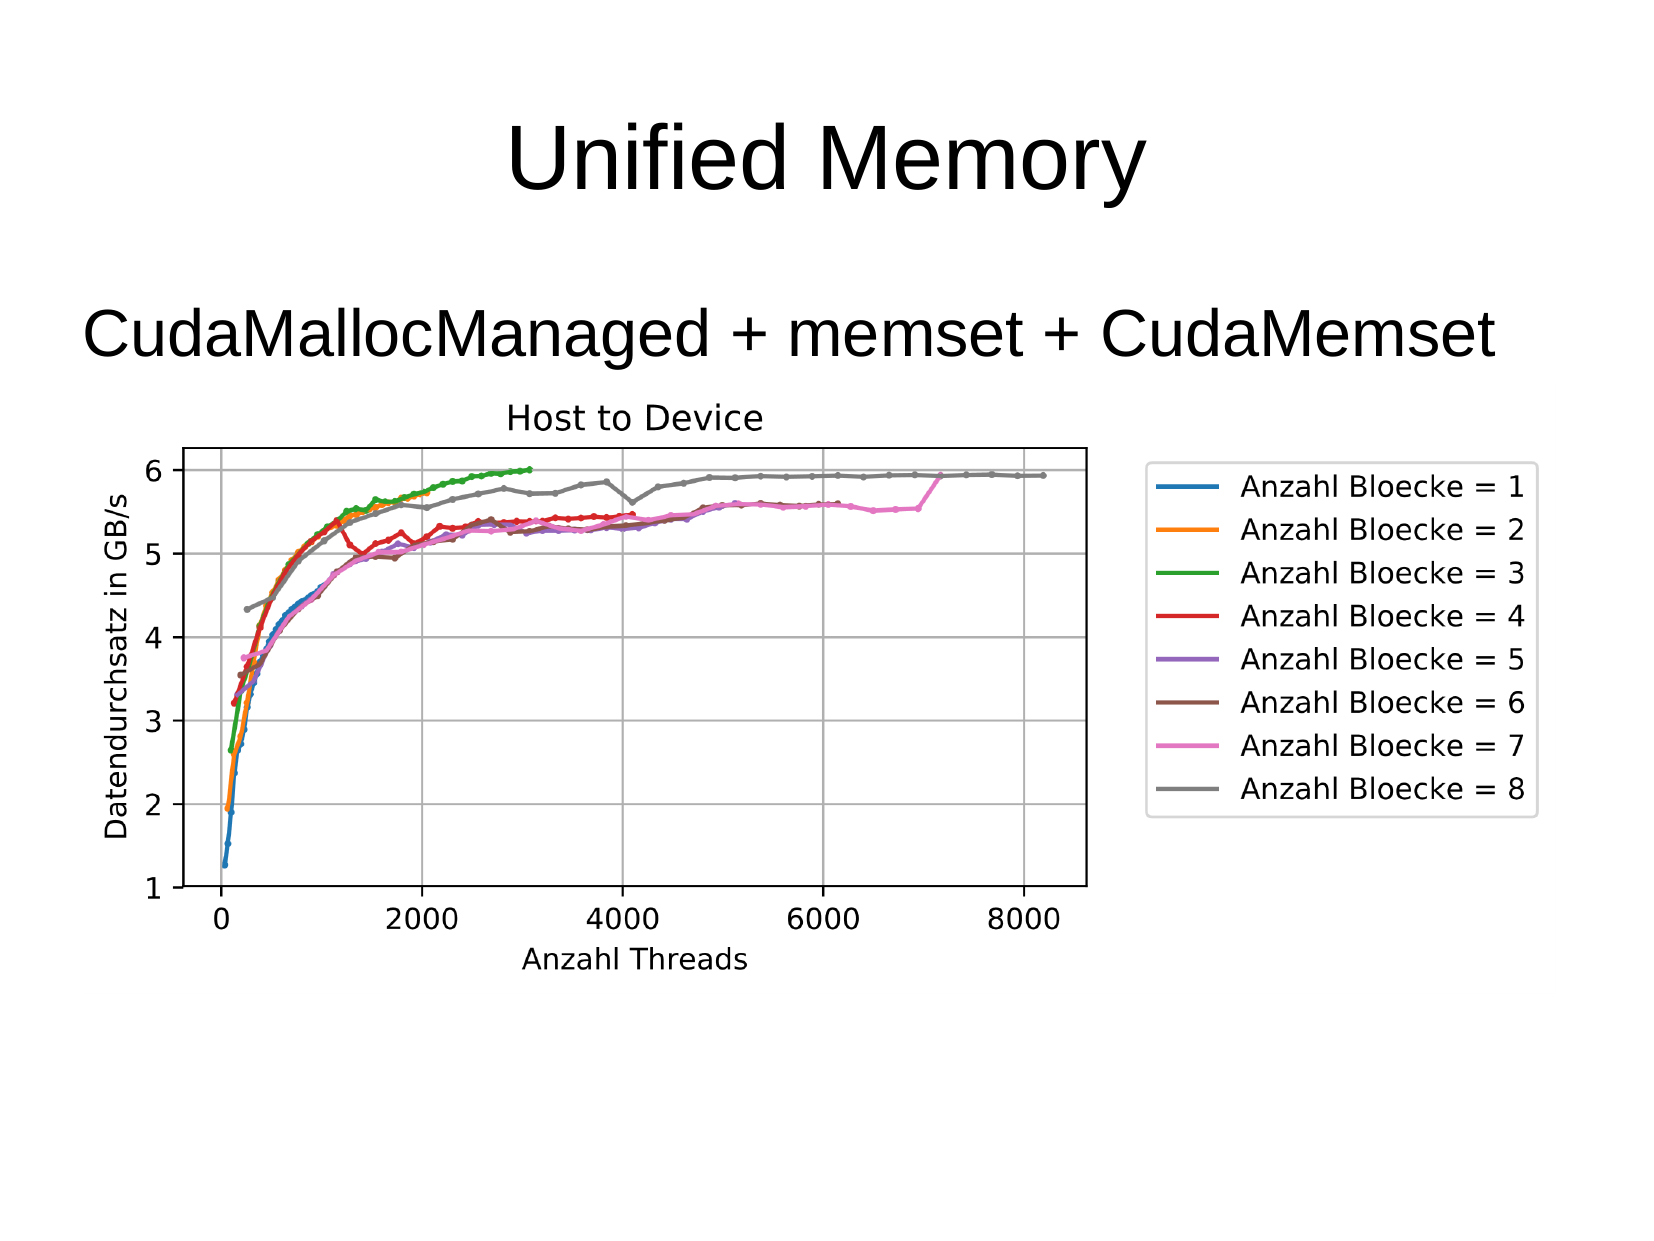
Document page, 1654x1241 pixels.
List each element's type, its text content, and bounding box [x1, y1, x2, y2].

picture [82, 382, 1556, 994]
list CudaMallocManaged + memset + CudaMemset [82, 290, 1595, 1109]
title Unified Memory [82, 49, 1571, 257]
